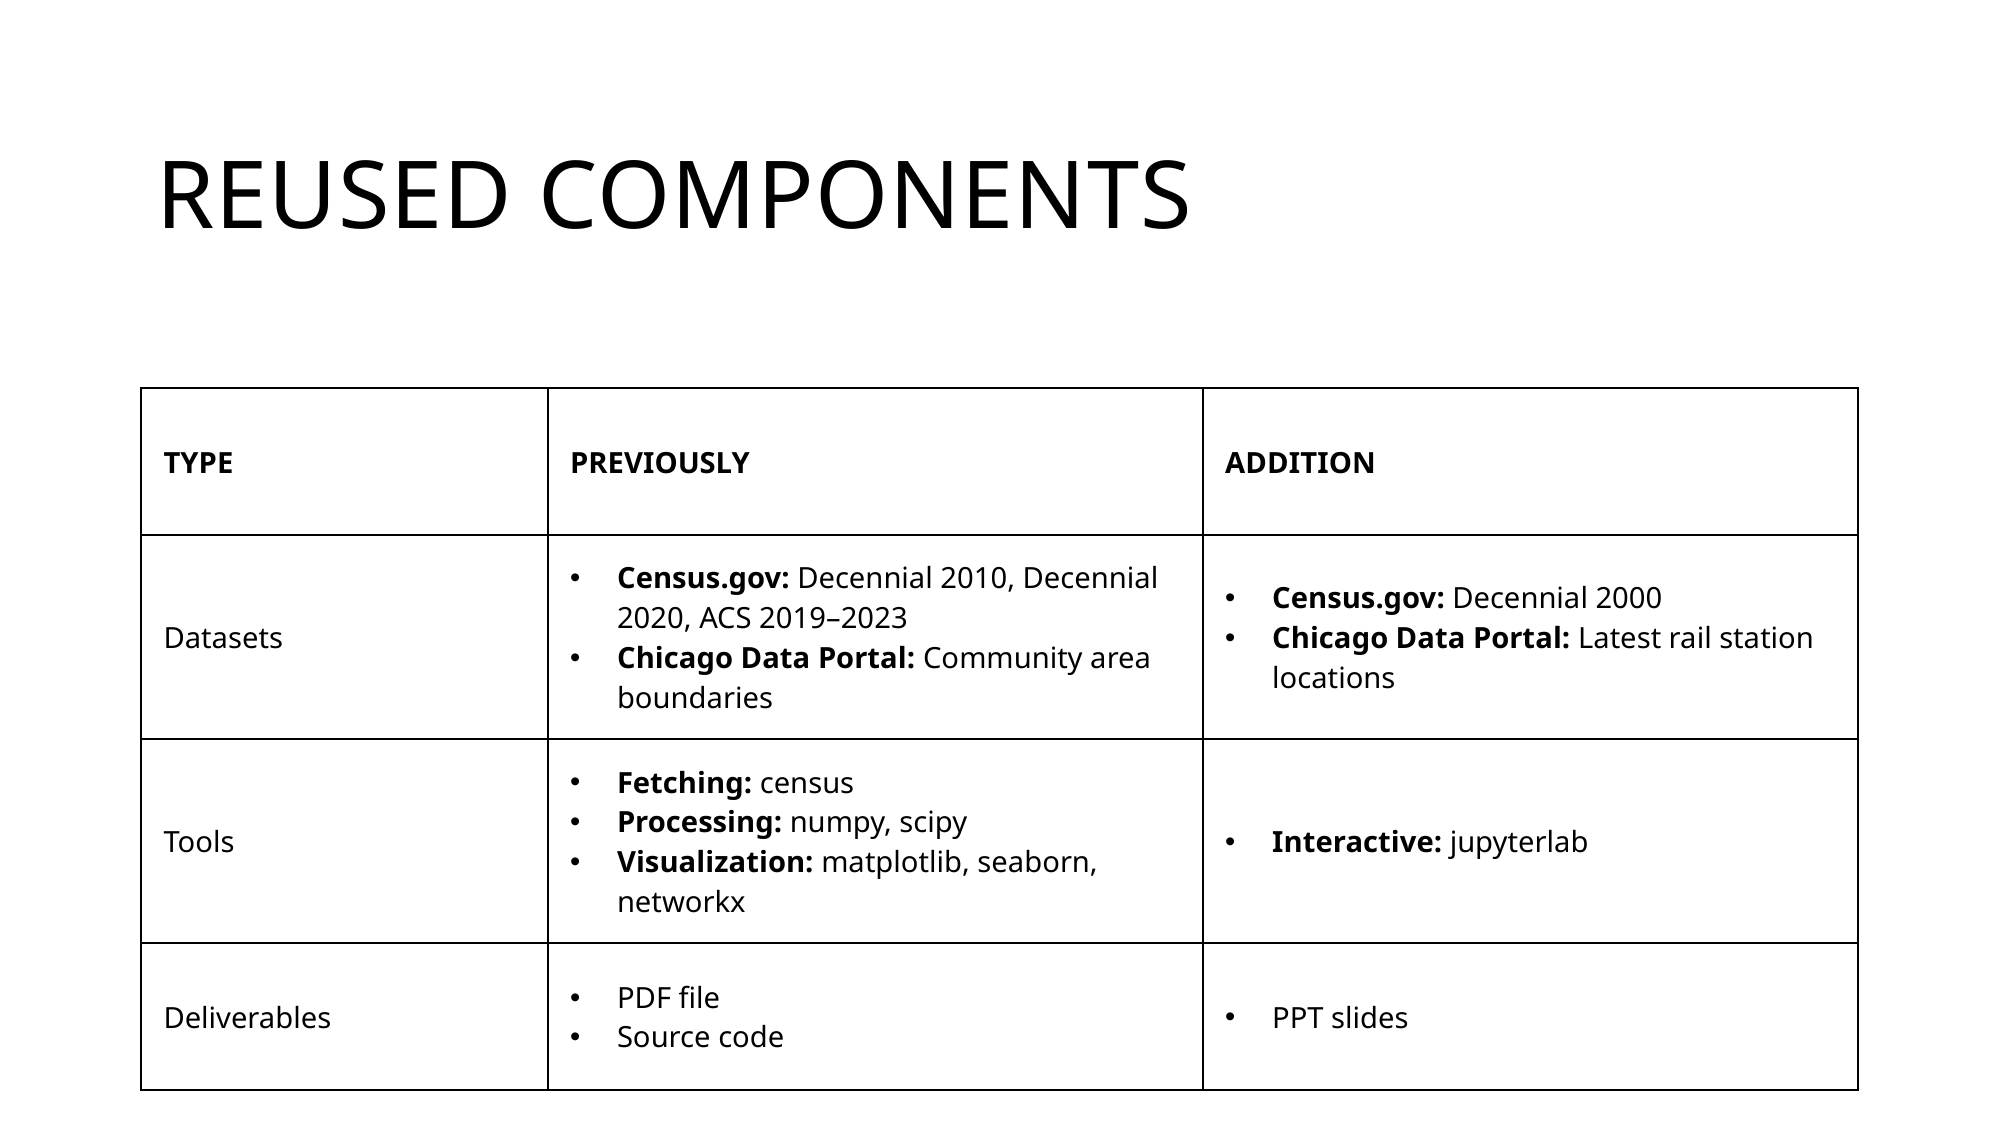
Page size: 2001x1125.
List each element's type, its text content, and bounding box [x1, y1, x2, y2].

table_cell Deliverables [142, 944, 547, 1089]
table_header Previously [549, 389, 1202, 534]
table_cell Datasets [142, 536, 547, 738]
table_cell PPT slides [1204, 944, 1857, 1089]
table_cell Census.gov: Decennial 2000 Chicago Data Portal: Latest rail station locations [1204, 536, 1857, 738]
title Reused components [141, 148, 1858, 335]
table_cell Census.gov: Decennial 2010, Decennial 2020, ACS 2019–2023 Chicago Data Portal: Community area boundaries [549, 536, 1202, 738]
table_header Addition [1204, 389, 1857, 534]
table_header Type [142, 389, 547, 534]
table_cell PDF file Source code [549, 944, 1202, 1089]
table_cell Tools [142, 740, 547, 942]
table_cell Interactive: jupyterlab [1204, 740, 1857, 942]
table_cell Fetching: census Processing: numpy, scipy Visualization: matplotlib, seaborn, networkx [549, 740, 1202, 942]
